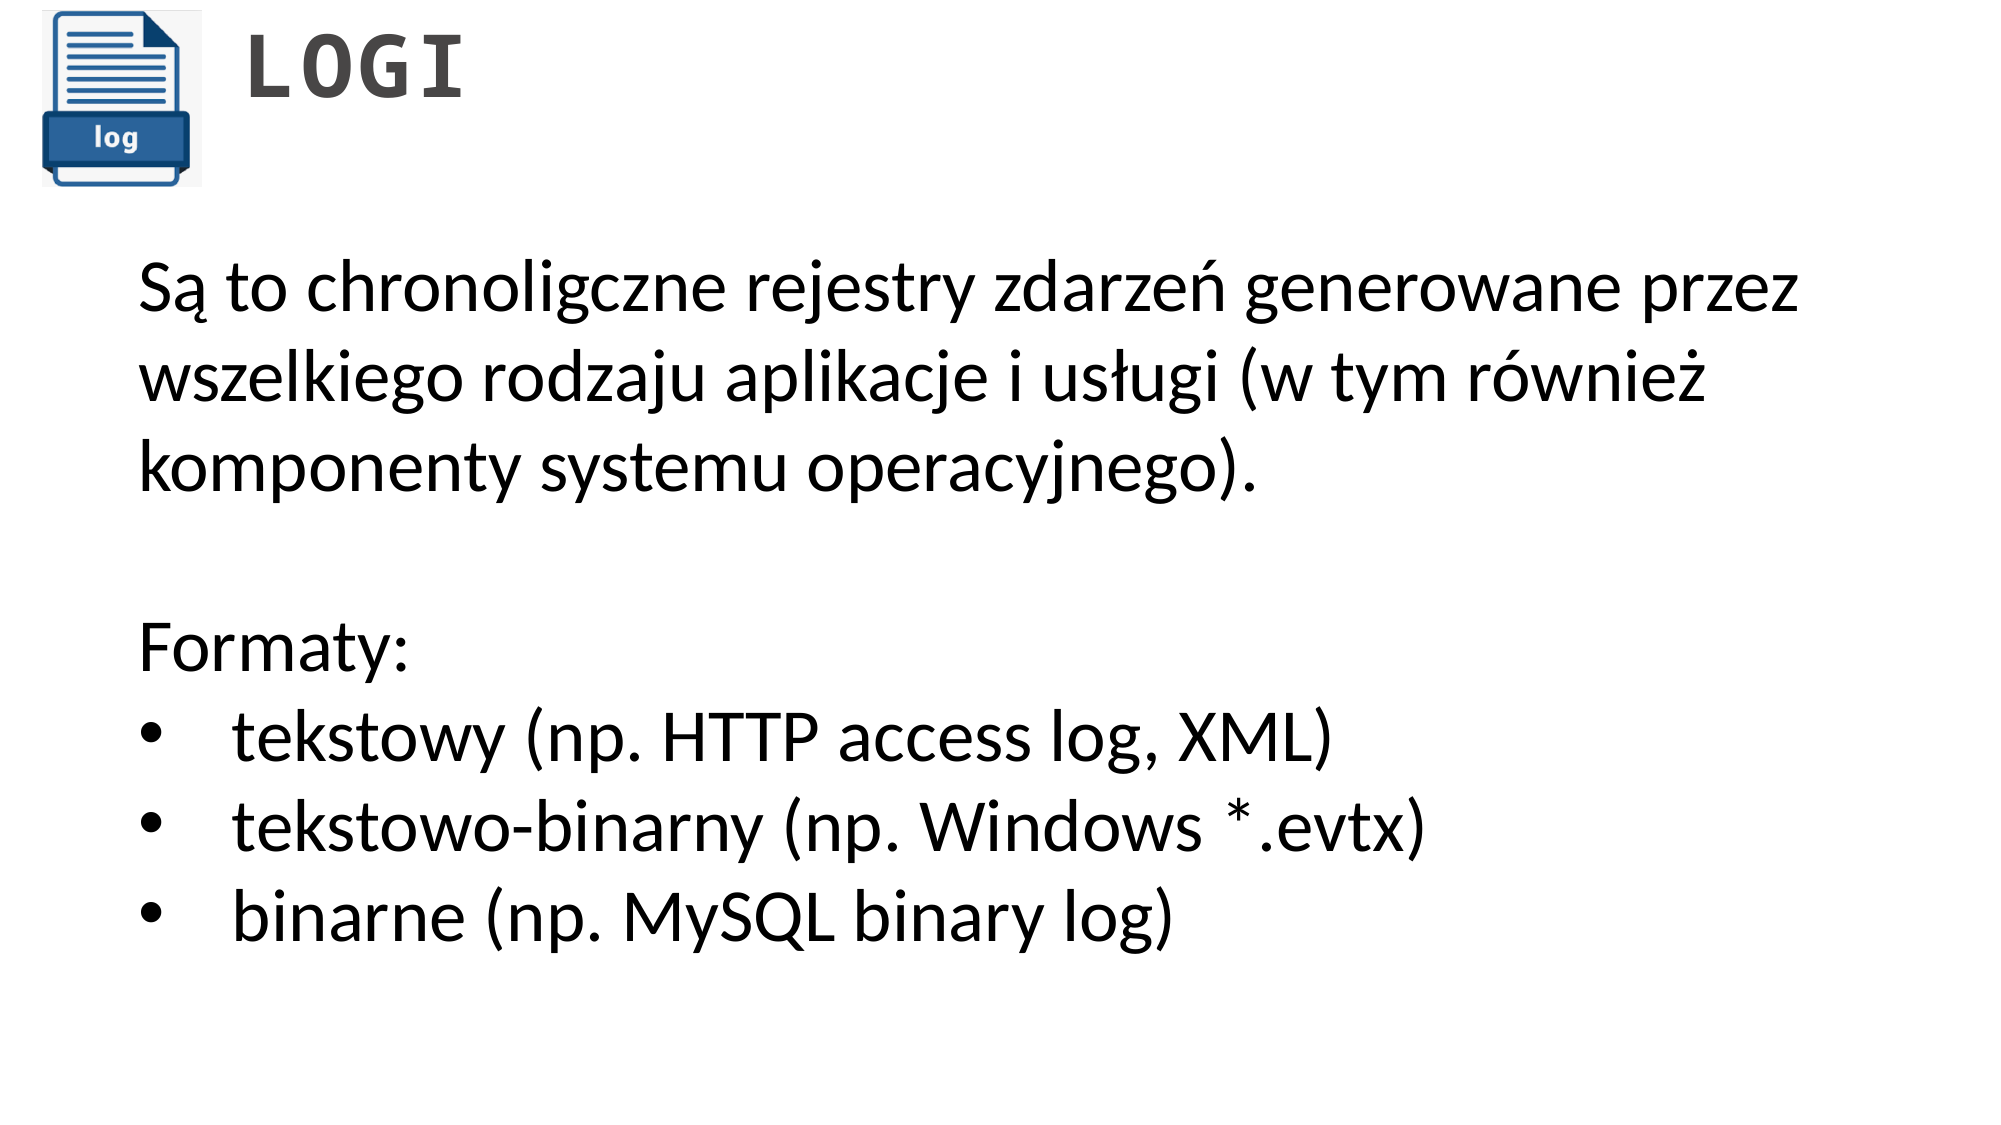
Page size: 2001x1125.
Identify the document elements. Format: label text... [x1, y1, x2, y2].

text_box LOGI [242, 10, 1889, 116]
picture [42, 10, 202, 187]
text_box Są to chronoligczne rejestry zdarzeń generowane przez wszelkiego rodzaju aplikacje i usługi (w tym również komponenty systemu operacyjnego). Formaty: tekstowy (np. HTTP access log, XML) tekstowo-binarny (np. Windows *.evtx) binarne (np. MySQL binary log) [138, 236, 1810, 957]
